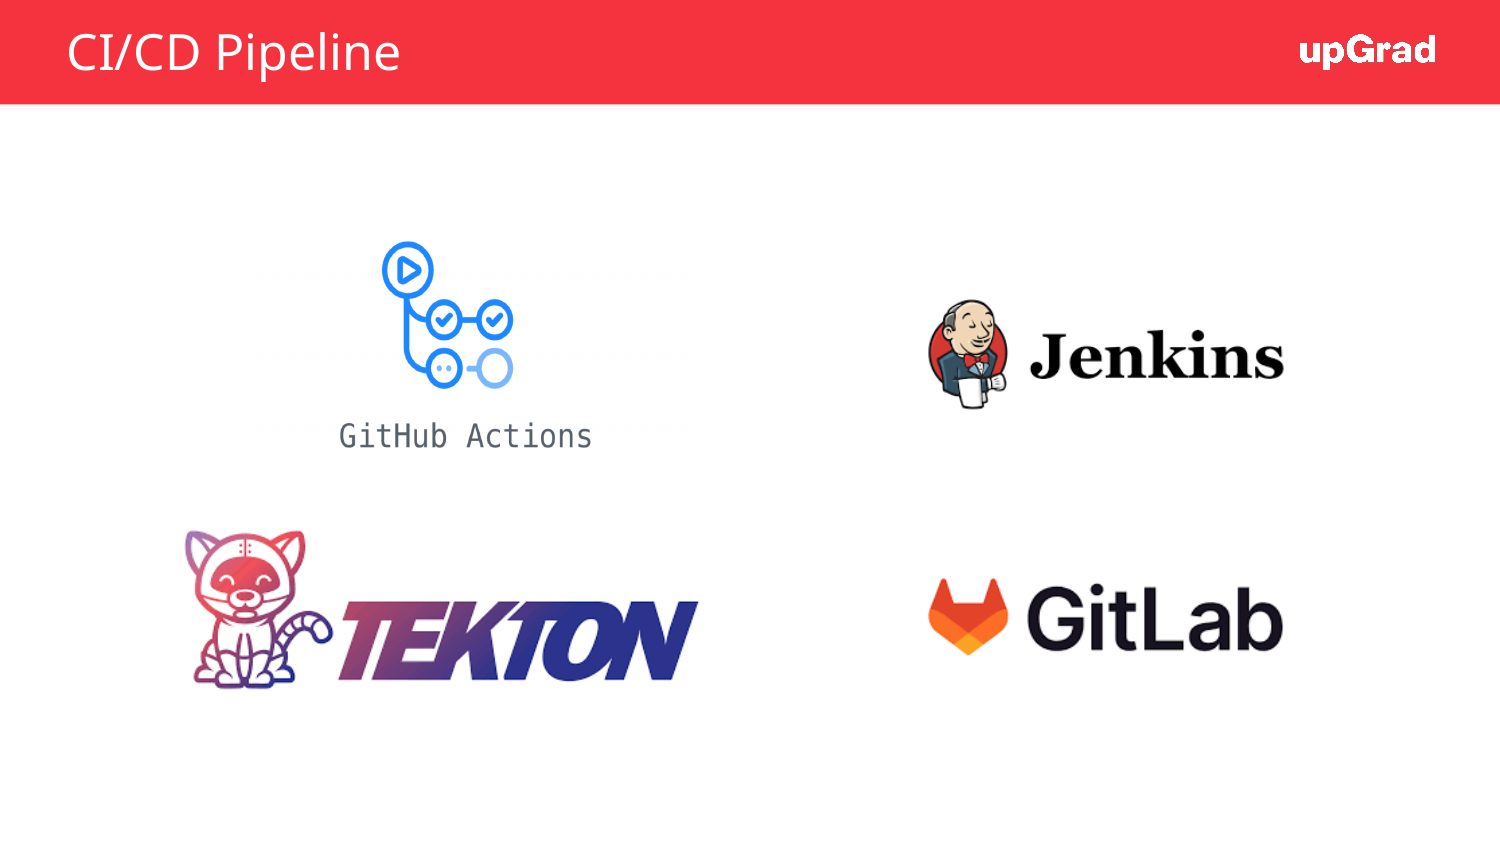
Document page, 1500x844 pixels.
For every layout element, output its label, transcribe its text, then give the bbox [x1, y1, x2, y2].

text_box [255, 407, 1240, 467]
picture [1300, 34, 1435, 70]
picture [175, 525, 709, 697]
picture [925, 264, 1287, 445]
picture [250, 223, 690, 466]
picture [853, 520, 1358, 714]
title CI/CD Pipeline [51, 20, 1114, 83]
